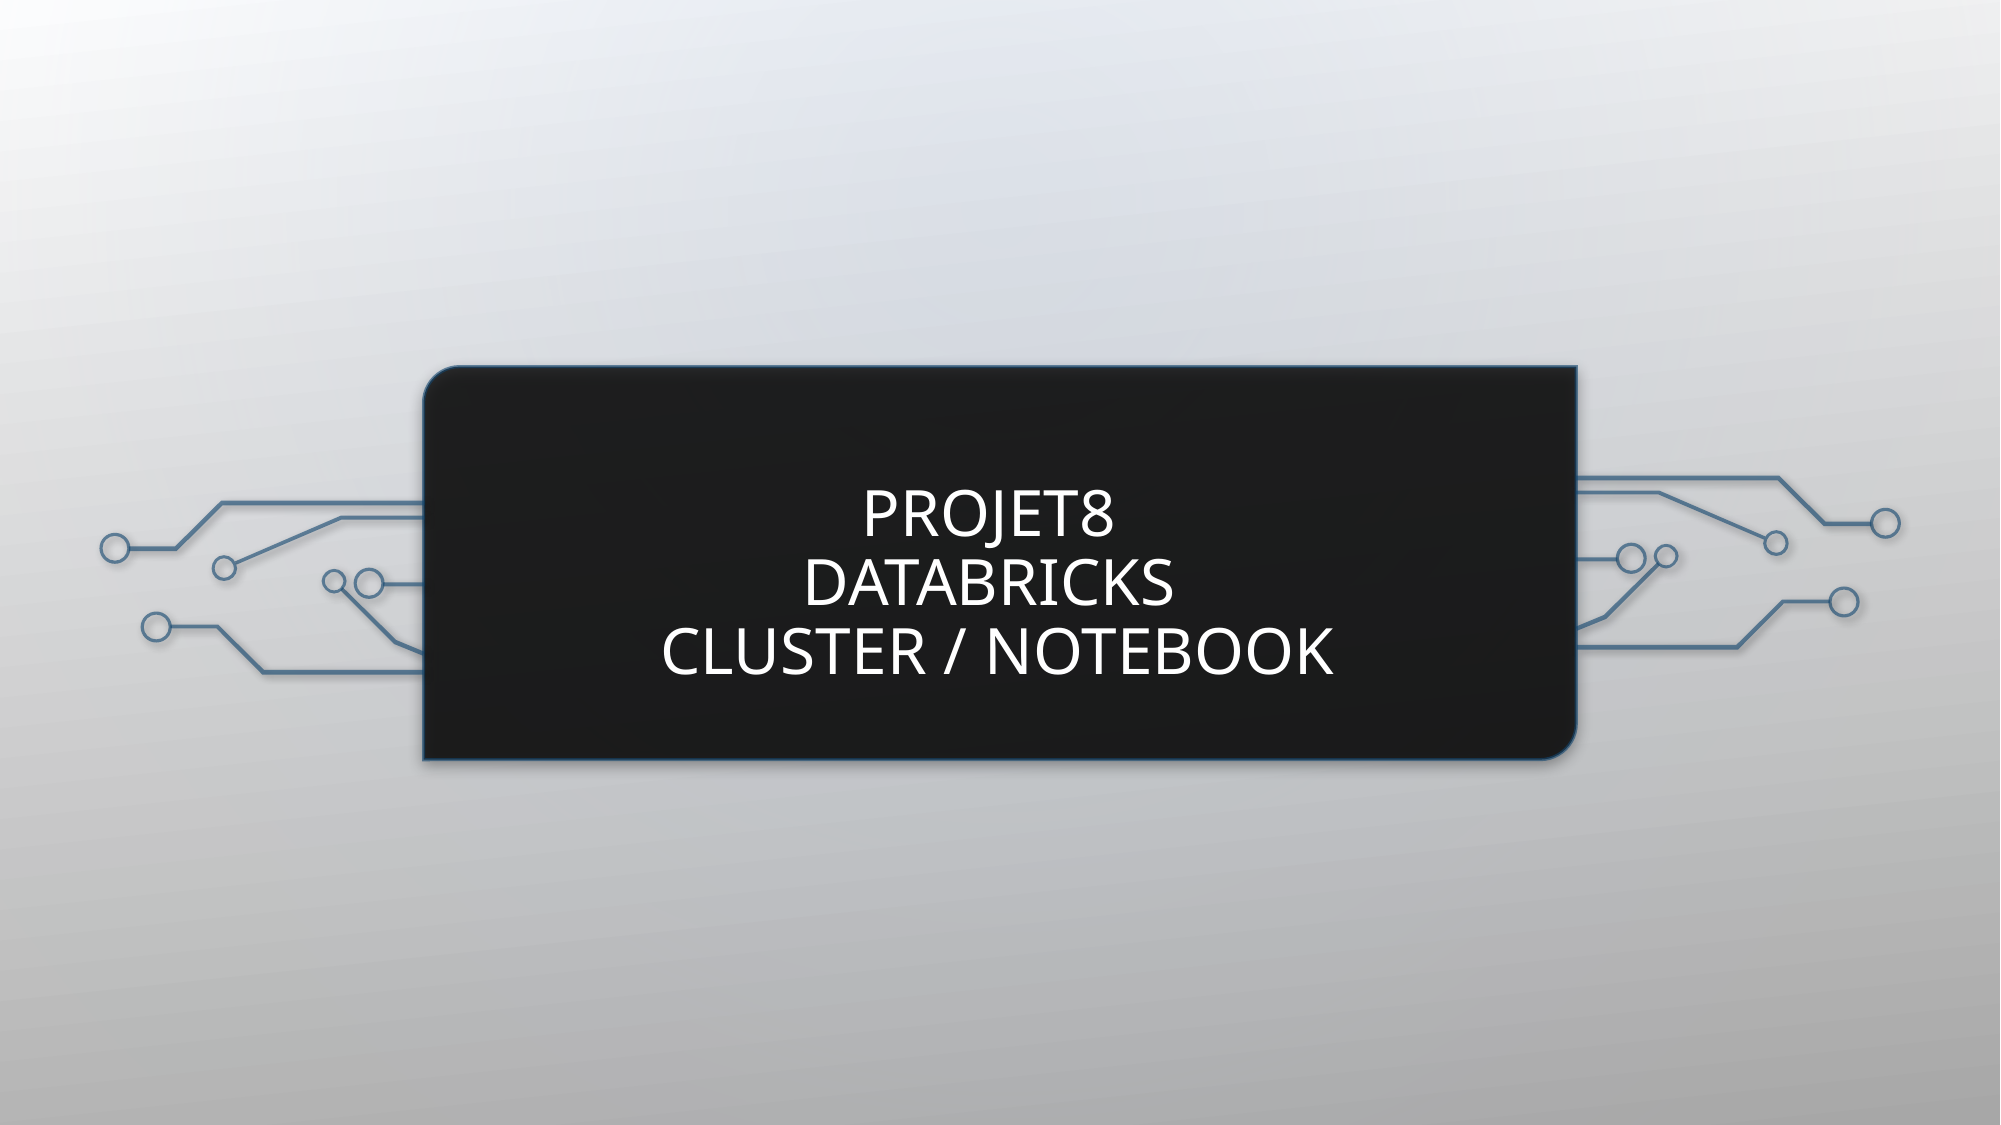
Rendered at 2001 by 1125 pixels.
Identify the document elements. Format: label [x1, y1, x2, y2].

text_box [0, 0, 2000, 1125]
text_box [99, 475, 1902, 675]
